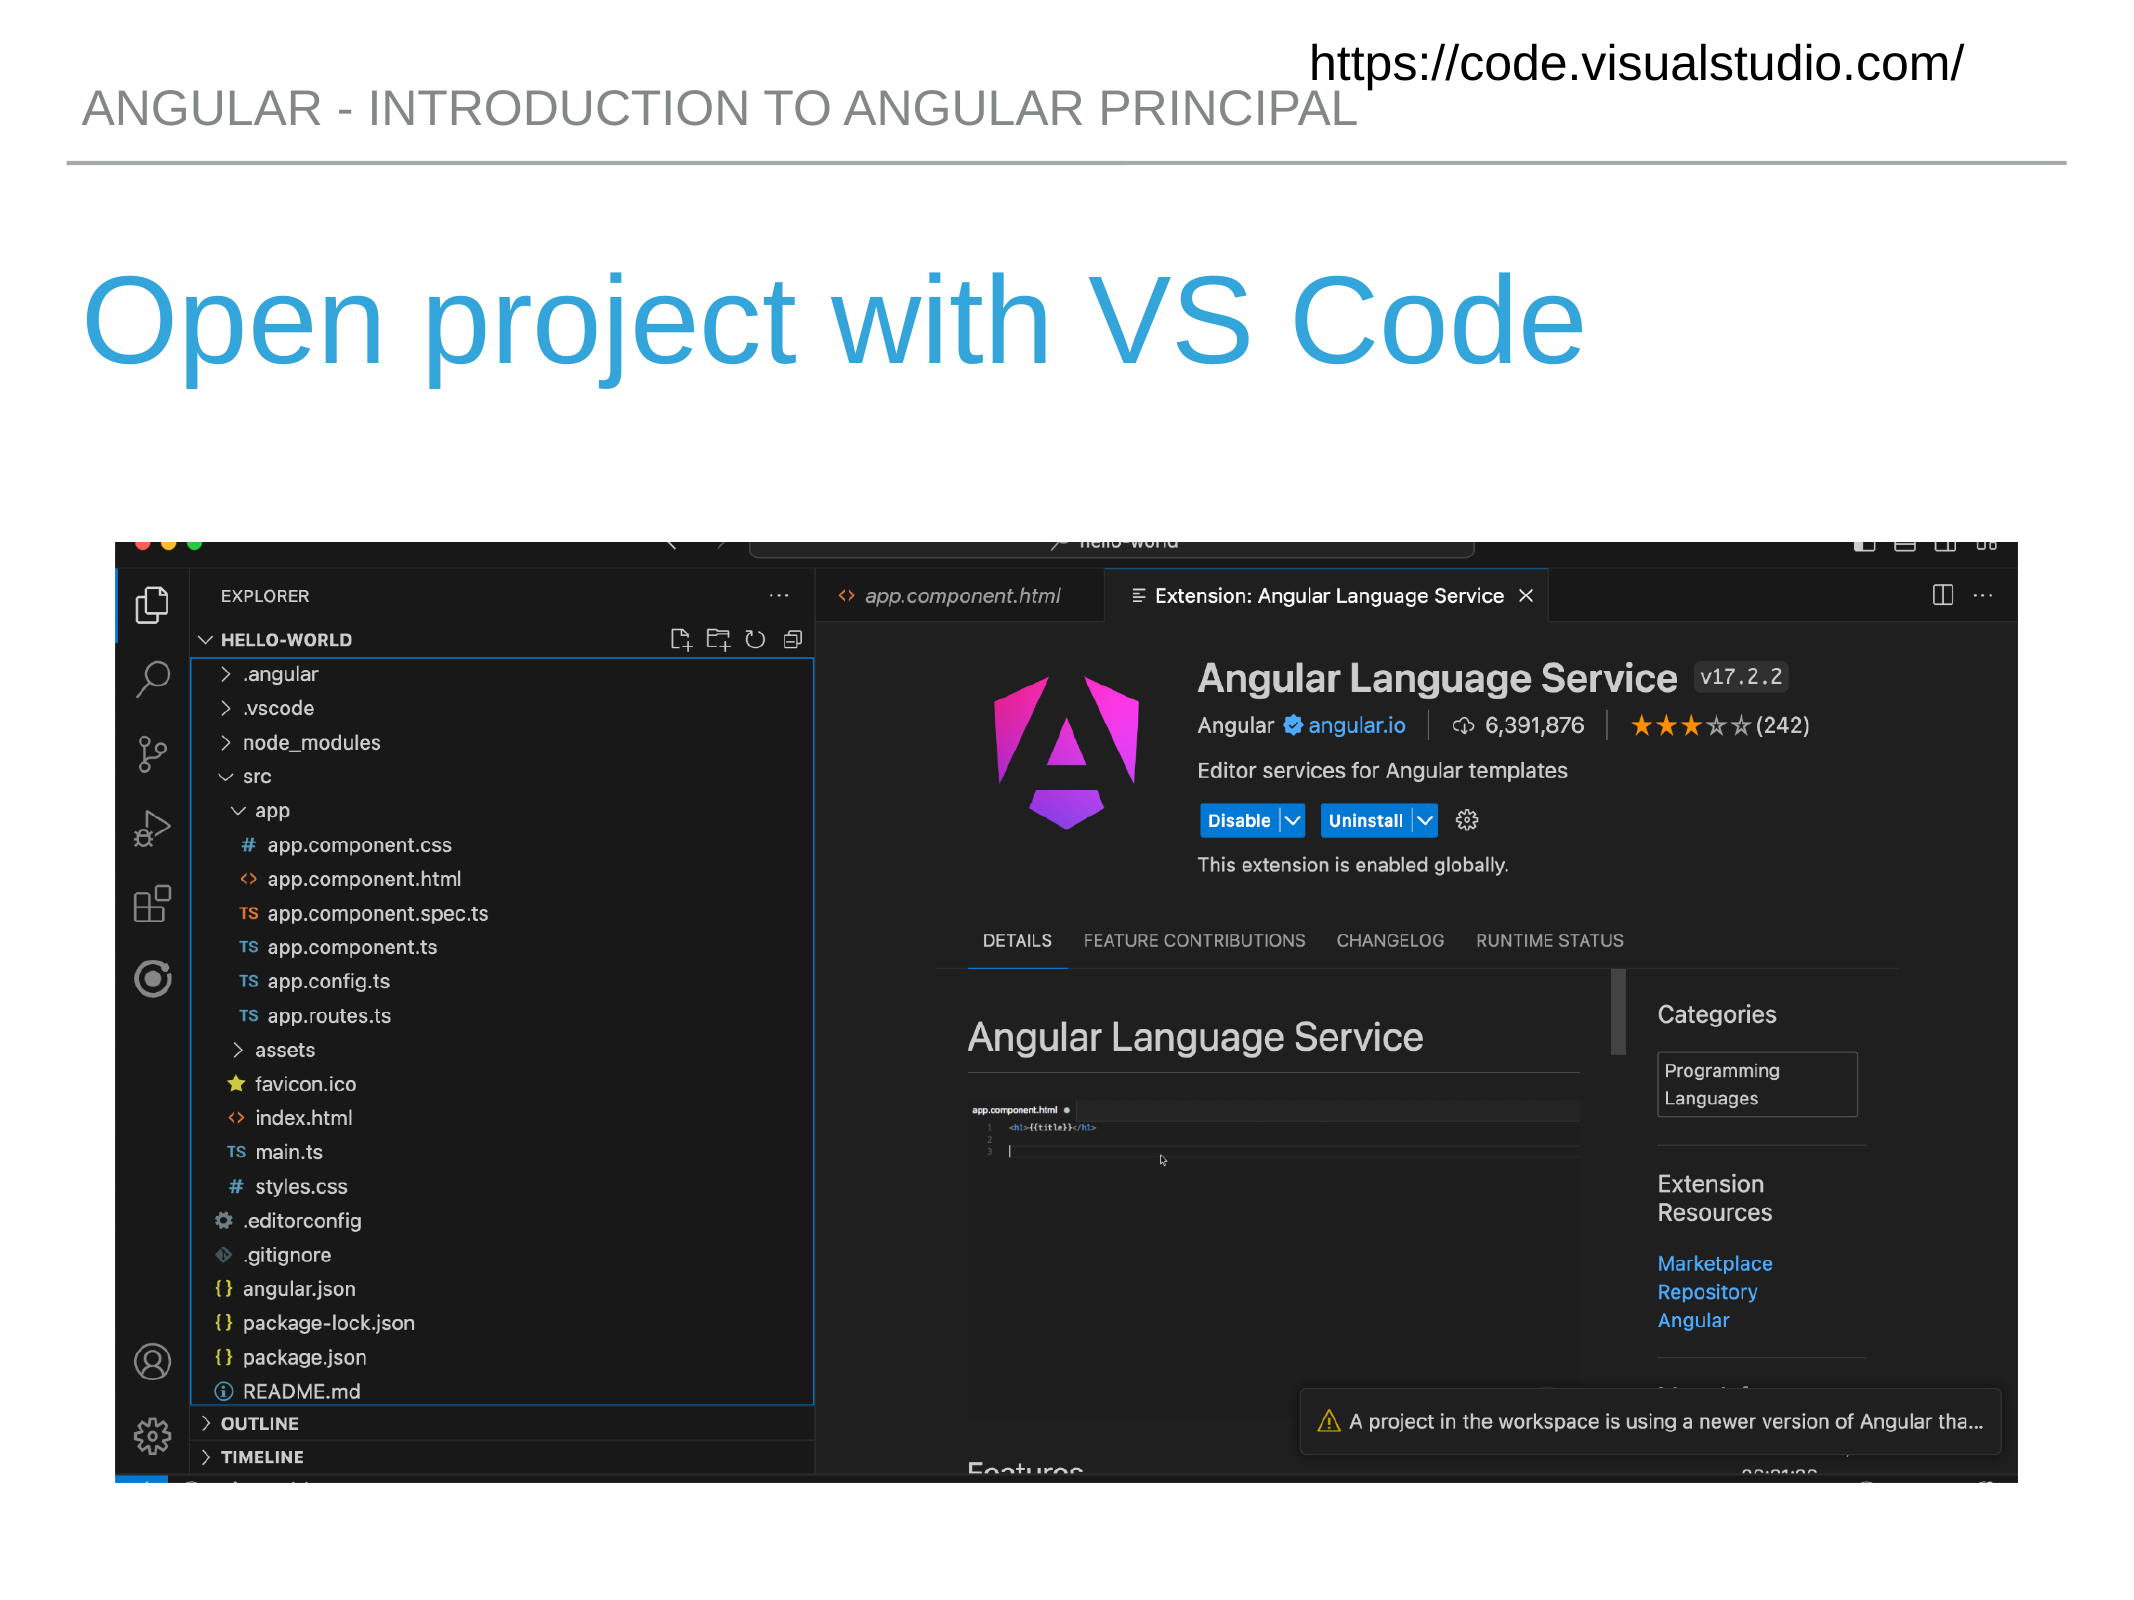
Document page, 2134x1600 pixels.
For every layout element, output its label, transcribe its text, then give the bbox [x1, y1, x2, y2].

text_box https://code.visualstudio.com/ [1294, 14, 2134, 105]
picture [115, 541, 2018, 1484]
title Open project with VS Code [66, 252, 2067, 371]
list ANGULAR - INTRODUCTION TO ANGULAR PRINCIPAL [66, 75, 1900, 150]
